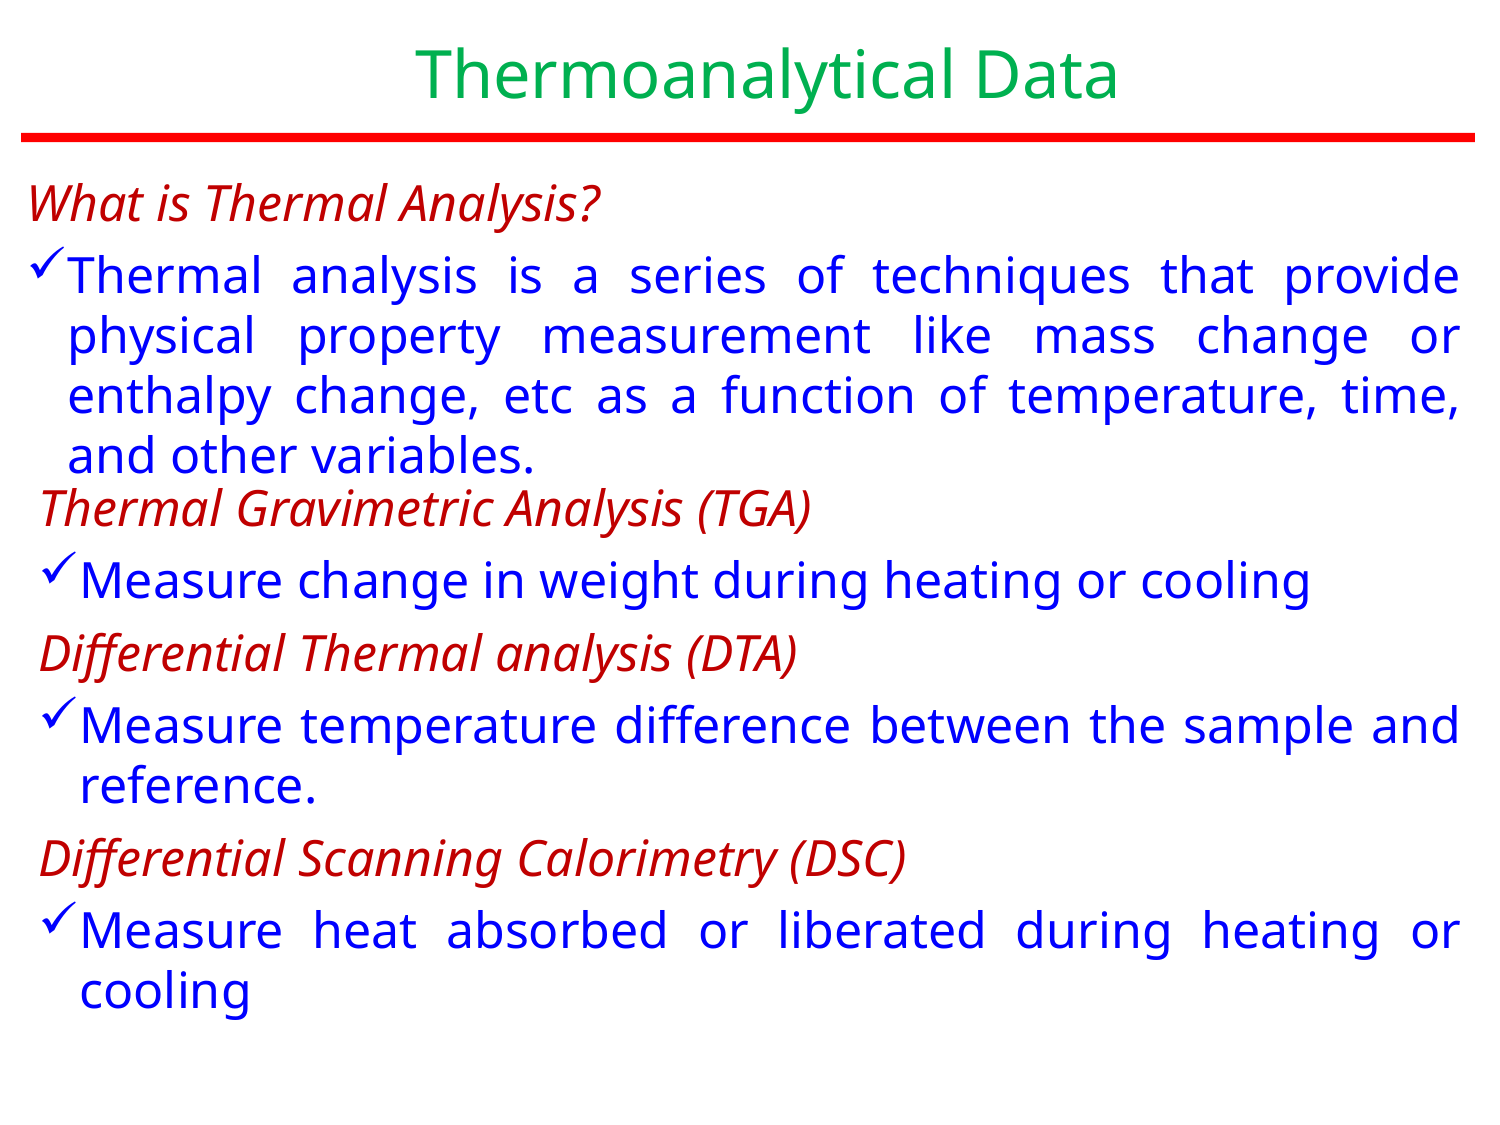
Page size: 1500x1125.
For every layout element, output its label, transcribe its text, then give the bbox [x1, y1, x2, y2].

text_box Thermal Gravimetric Analysis (TGA) Measure change in weight during heating or cooling Differential Thermal analysis (DTA) Measure temperature difference between the sample and reference. Differential Scanning Calorimetry (DSC) Measure heat absorbed or liberated during heating or cooling [23, 468, 1477, 1026]
text_box Thermoanalytical Data [75, 24, 1463, 120]
text_box What is Thermal Analysis? Thermal analysis is a series of techniques that provide physical property measurement like mass change or enthalpy change, etc as a function of temperature, time, and other variables. [11, 163, 1477, 492]
